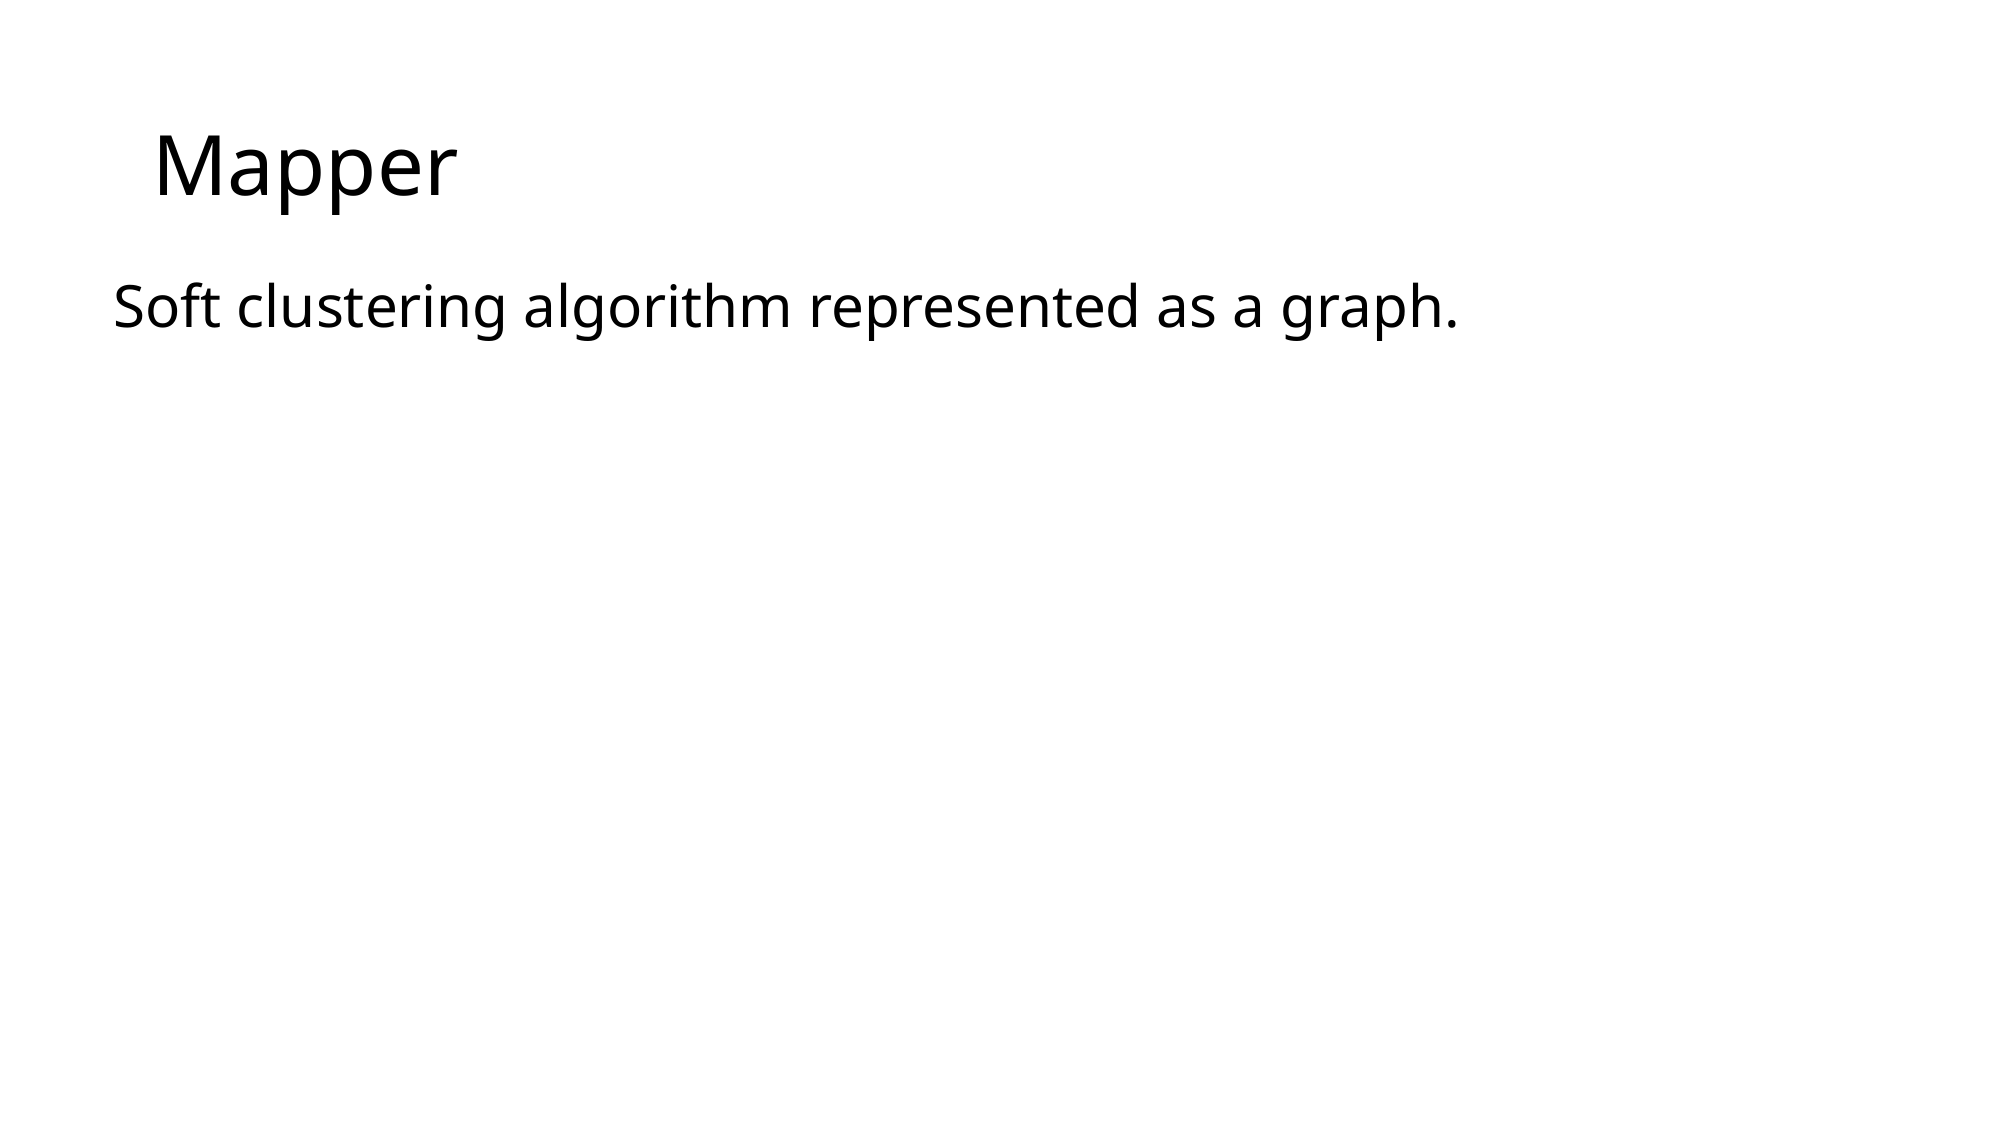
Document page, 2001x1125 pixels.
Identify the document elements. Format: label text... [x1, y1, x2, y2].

list Soft clustering algorithm represented as a graph. [98, 269, 1902, 563]
title Mapper [137, 59, 1863, 269]
